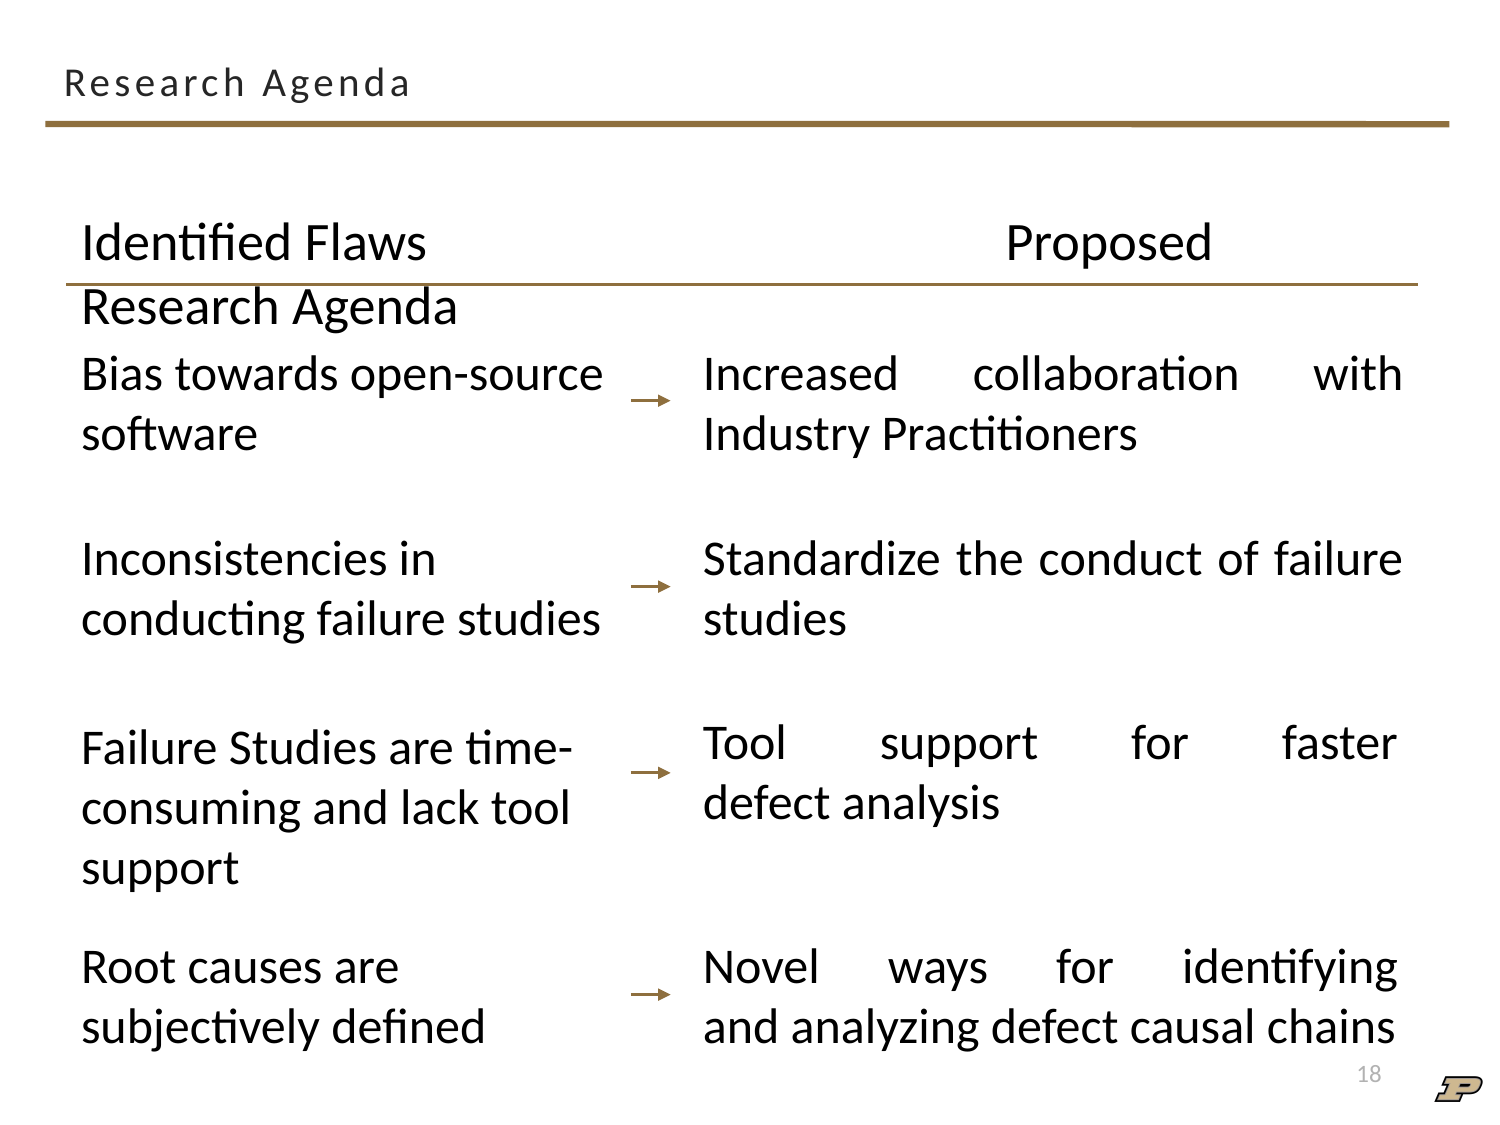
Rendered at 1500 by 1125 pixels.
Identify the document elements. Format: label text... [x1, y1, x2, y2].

text_box Increased collaboration with Industry Practitioners [688, 333, 1419, 468]
text_box Tool support for faster defect analysis [688, 702, 1413, 838]
text_box Root causes are subjectively defined [66, 926, 649, 1062]
title Research Agenda [31, 28, 1356, 138]
text_box Bias towards open-source software [66, 333, 649, 468]
text_box Identified Flaws Proposed Research Agenda [66, 285, 1419, 344]
text_box Identified Flaws Proposed Research Agenda [66, 198, 1419, 284]
text_box Failure Studies are time-consuming and lack tool support​ [66, 707, 649, 903]
text_box Novel ways for identifying and analyzing defect causal chains​ [688, 926, 1413, 1062]
picture [1434, 1076, 1483, 1102]
text_box Inconsistencies in conducting failure studies [66, 517, 649, 653]
text_box Standardize the conduct of failure studies [688, 517, 1419, 653]
slide_number 18 [1059, 1062, 1397, 1103]
